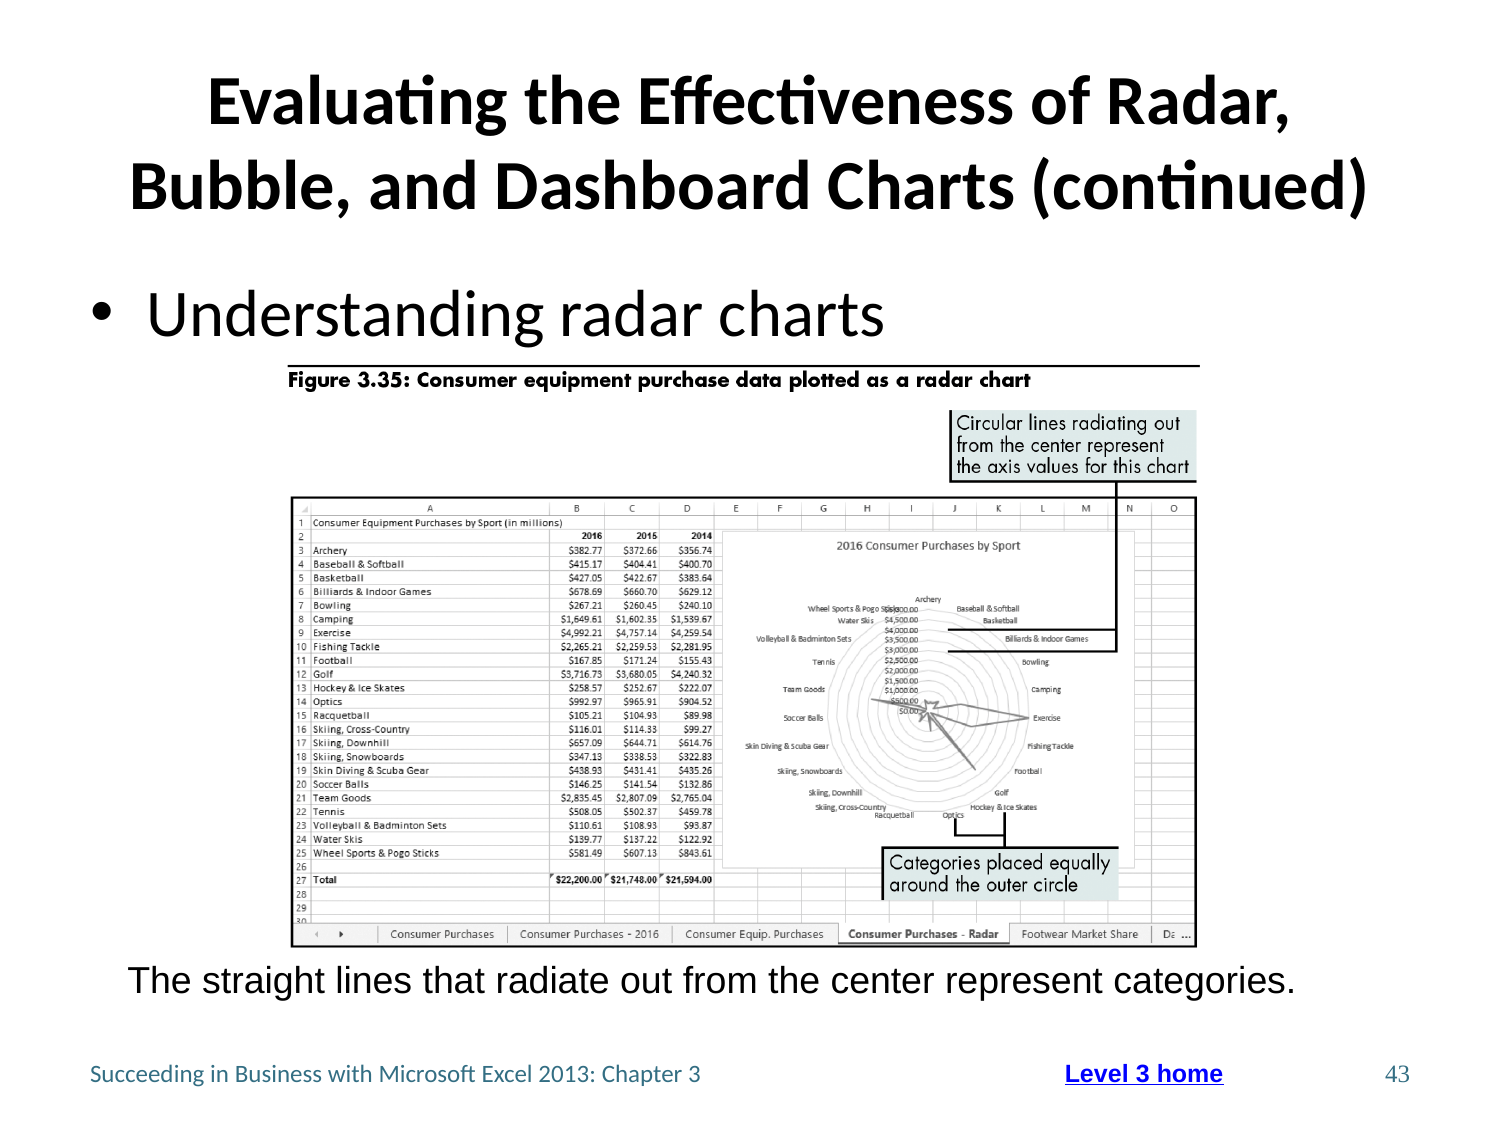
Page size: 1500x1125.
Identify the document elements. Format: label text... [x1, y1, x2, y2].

list Understanding radar charts [75, 262, 1425, 1005]
title Evaluating the Effectiveness of Radar, Bubble, and Dashboard Charts (continued) [75, 45, 1425, 233]
footer Succeeding in Business with Microsoft Excel 2013: Chapter 3 [75, 1042, 963, 1103]
text_box Level 3 home [1049, 1050, 1288, 1095]
text_box The straight lines that radiate out from the center represent categories. [112, 948, 1400, 1009]
picture [287, 364, 1201, 948]
slide_number 43 [1074, 1042, 1425, 1103]
